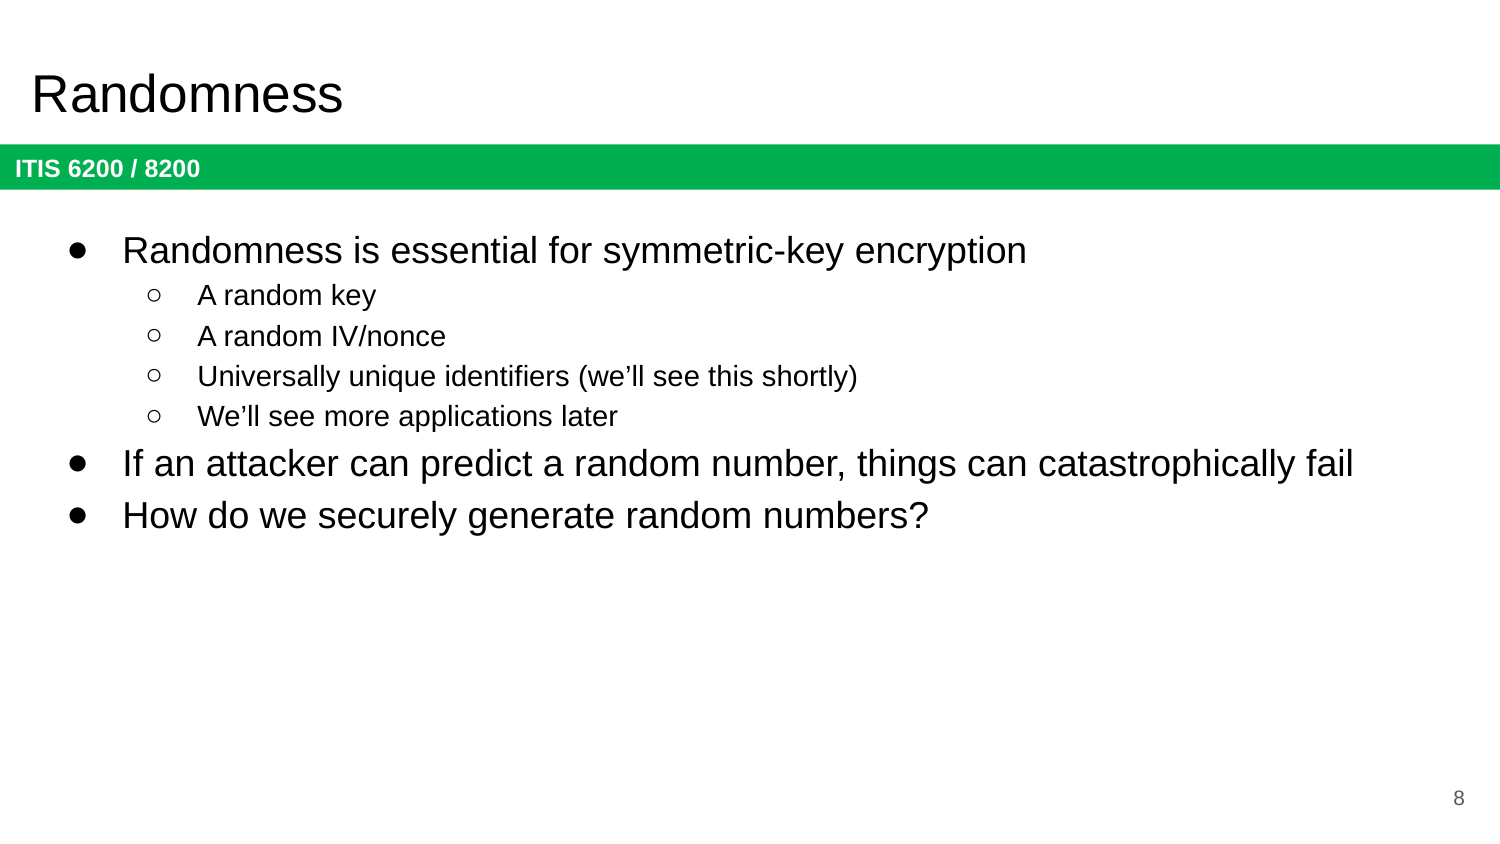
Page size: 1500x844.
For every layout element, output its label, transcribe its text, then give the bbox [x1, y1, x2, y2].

slide_number 8 [1389, 764, 1480, 830]
list Randomness is essential for symmetric-key encryption A random key A random IV/nonce Universally unique identifiers (we’ll see this shortly) We’ll see more applications later If an attacker can predict a random number, things can catastrophically fail How do we securely generate random numbers? [32, 204, 1431, 823]
title Randomness [16, 44, 1415, 139]
